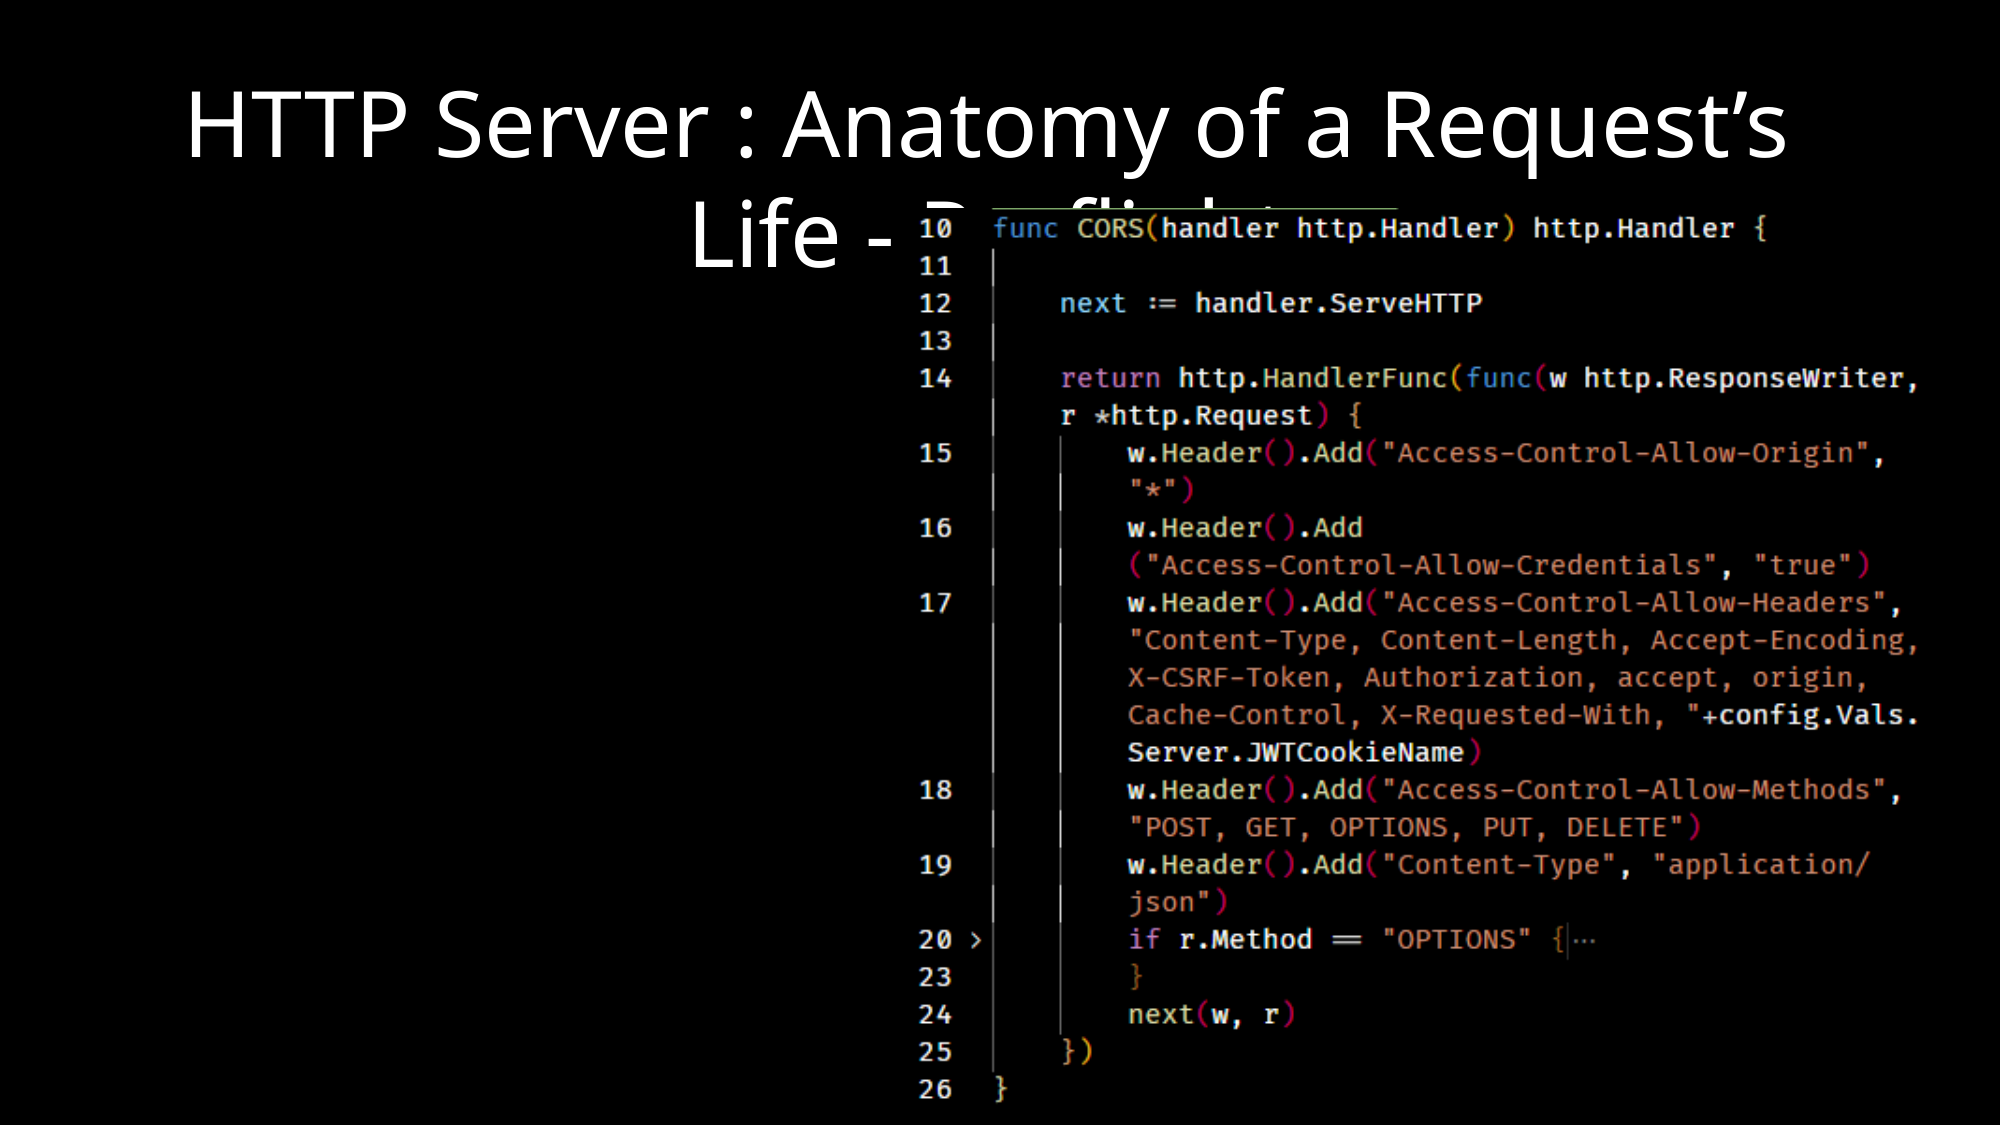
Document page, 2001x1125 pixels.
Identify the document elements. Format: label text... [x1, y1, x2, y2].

picture [914, 208, 1964, 1110]
text_box HTTP Server : Anatomy of a Request’s Life - Preflight [97, 58, 1878, 294]
